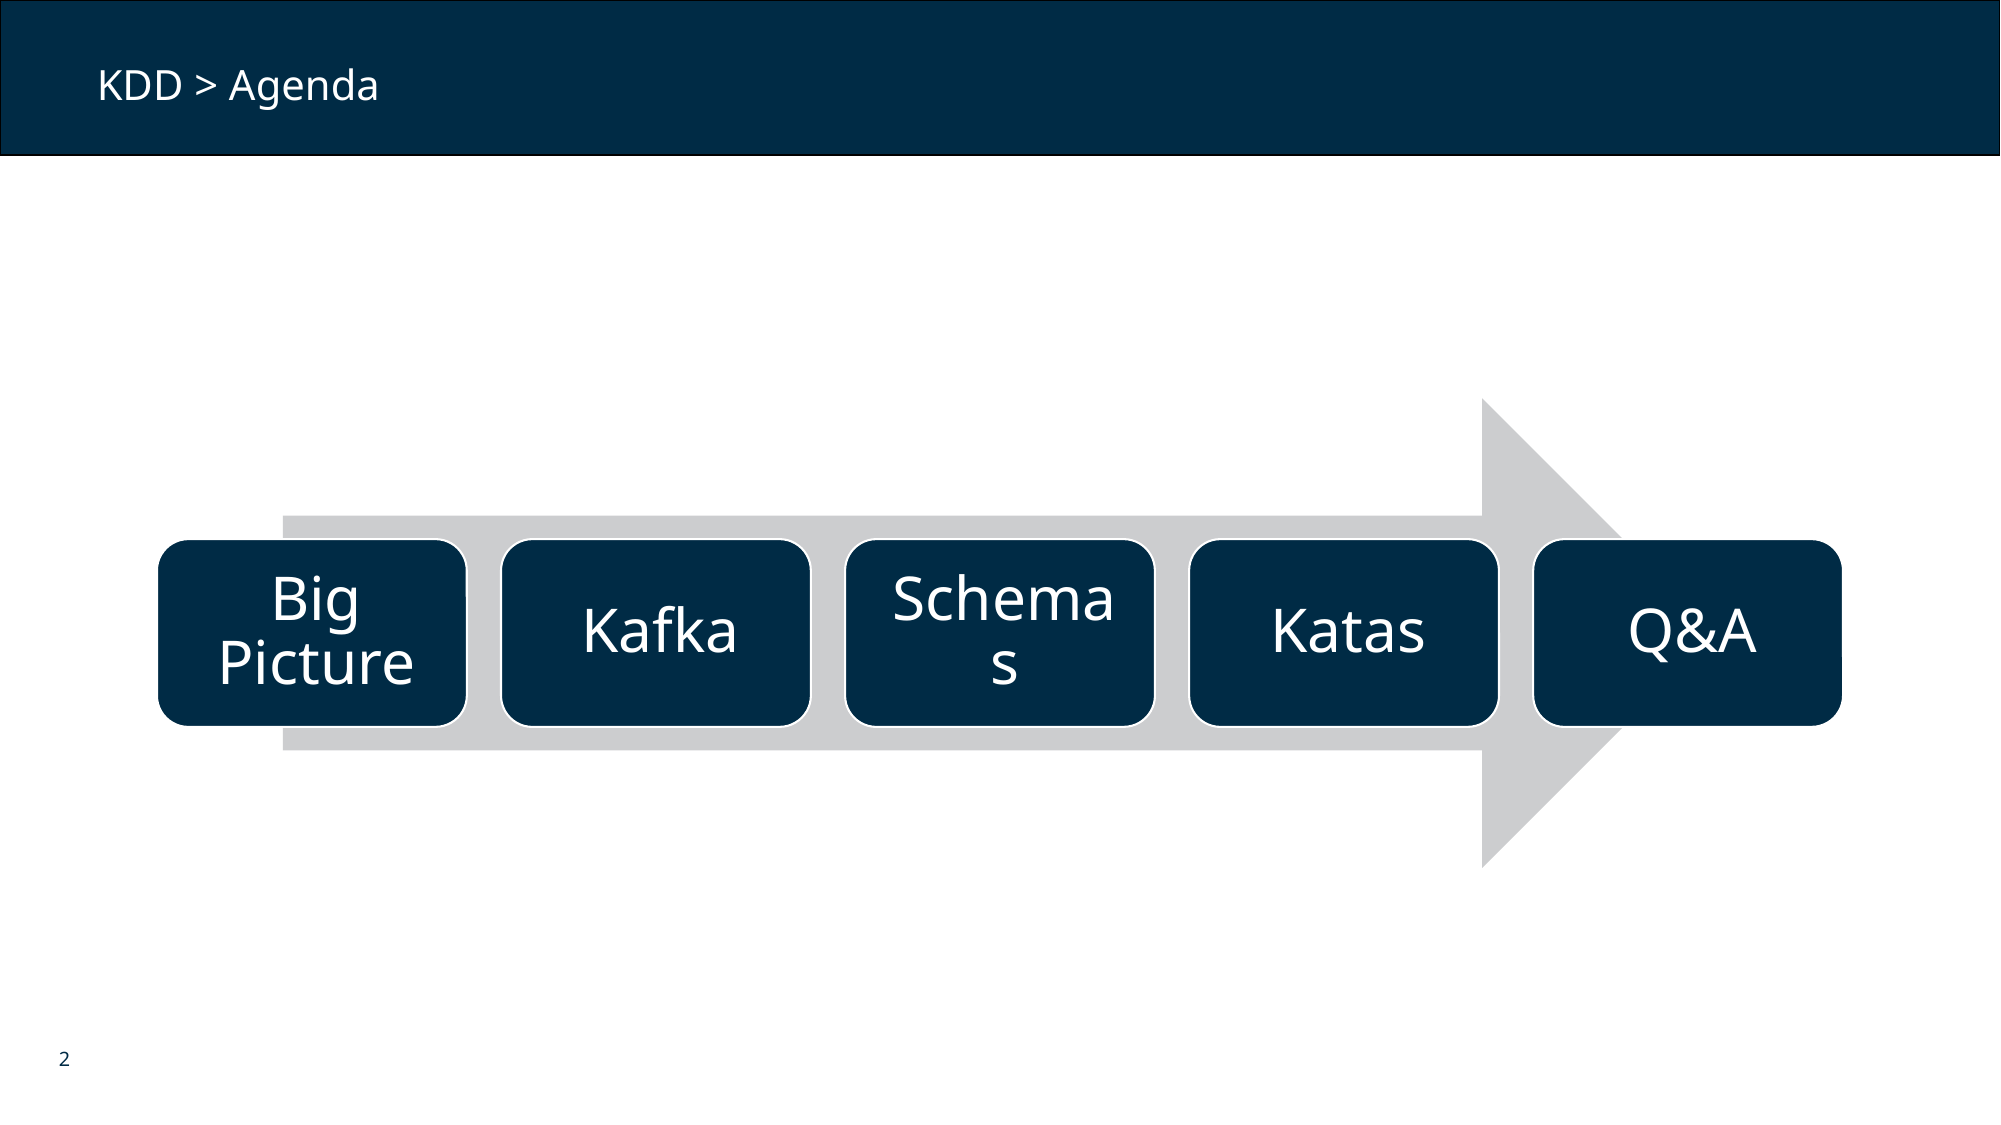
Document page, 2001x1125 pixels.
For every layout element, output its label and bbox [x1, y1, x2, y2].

text_box [0, 0, 2000, 156]
text_box [156, 398, 1844, 868]
